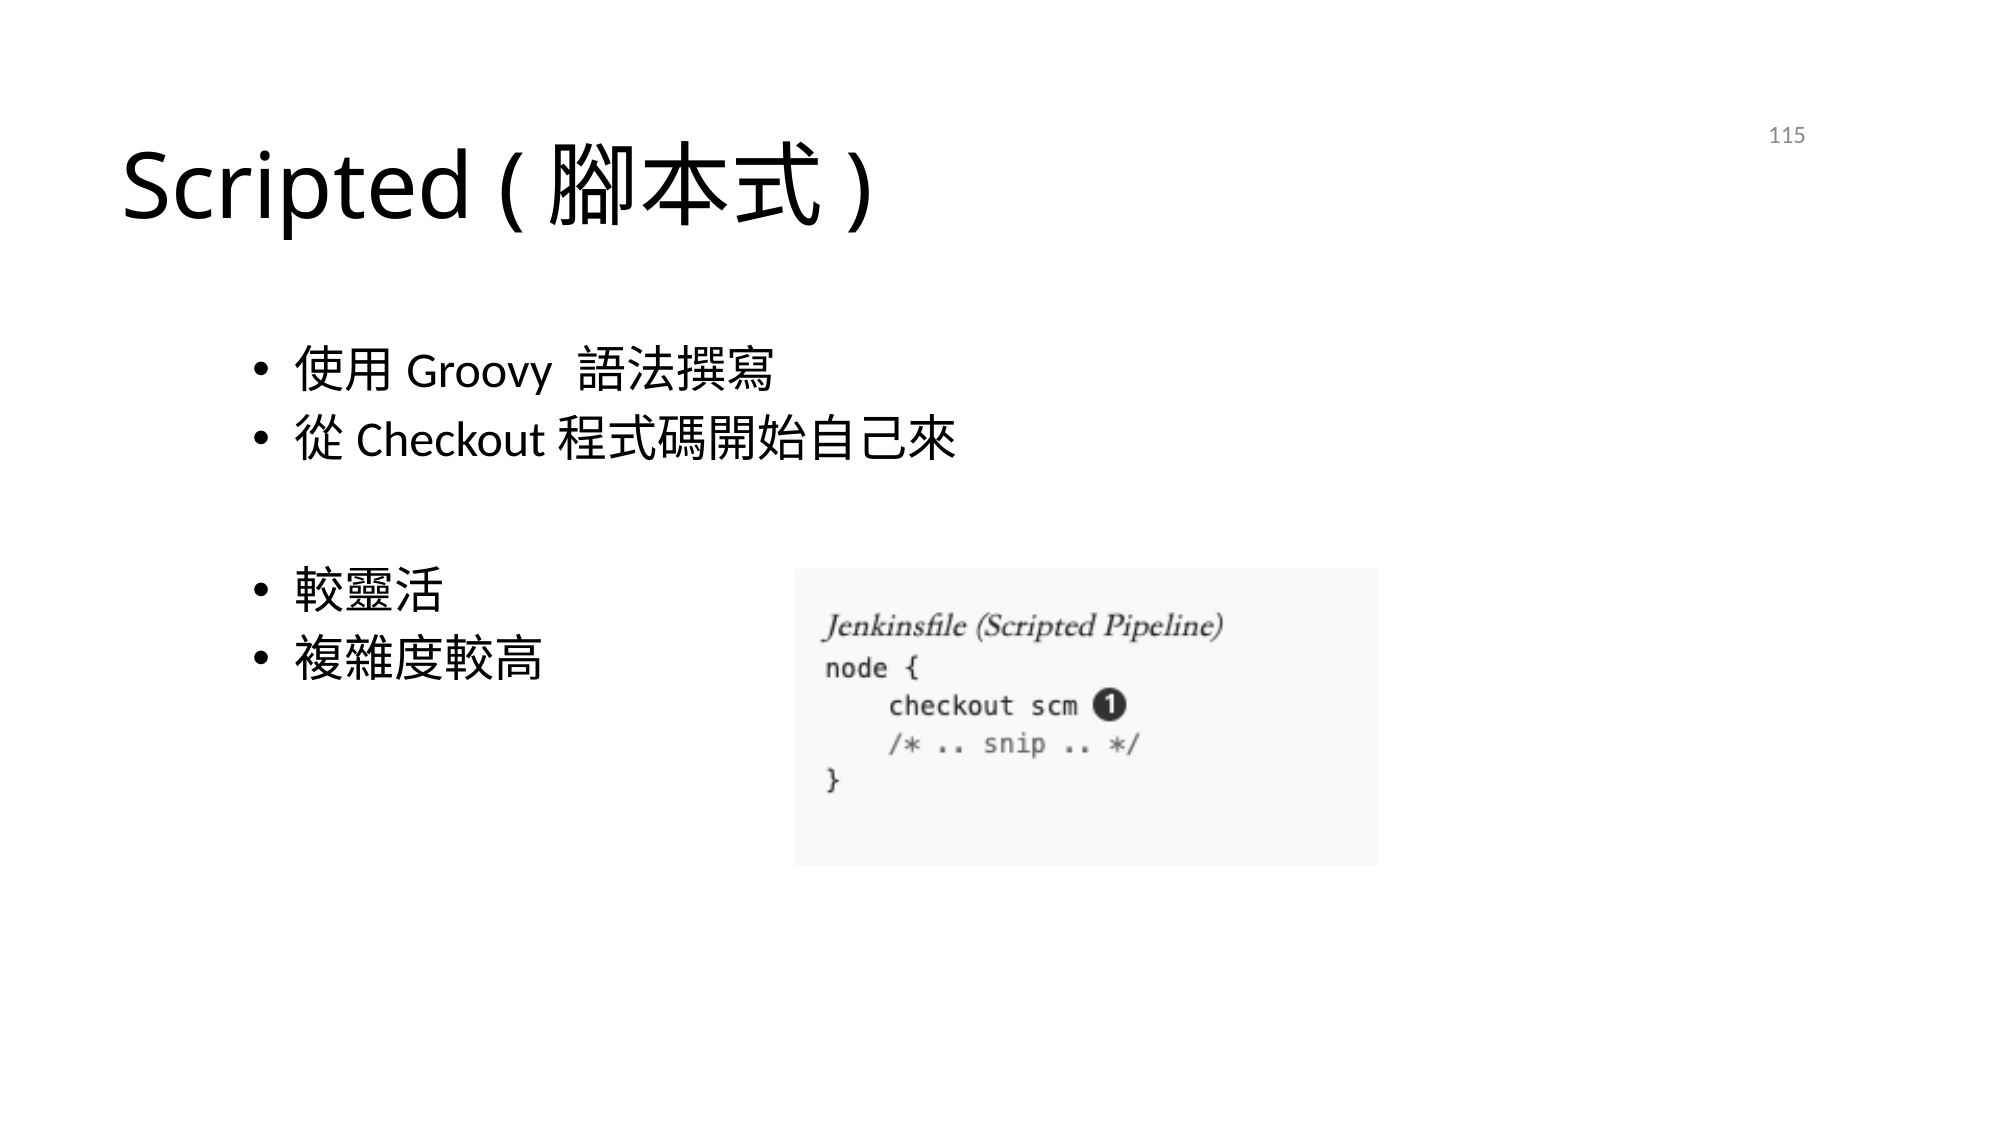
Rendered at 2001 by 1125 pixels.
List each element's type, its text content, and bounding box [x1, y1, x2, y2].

title Scripted (腳本式) [106, 74, 1649, 304]
picture [789, 565, 1377, 889]
list 使用Groovy 語法撰寫 從Checkout程式碼開始自己來 較靈活 複雜度較高 [181, 336, 1649, 1025]
slide_number 115 [1712, 92, 1822, 175]
